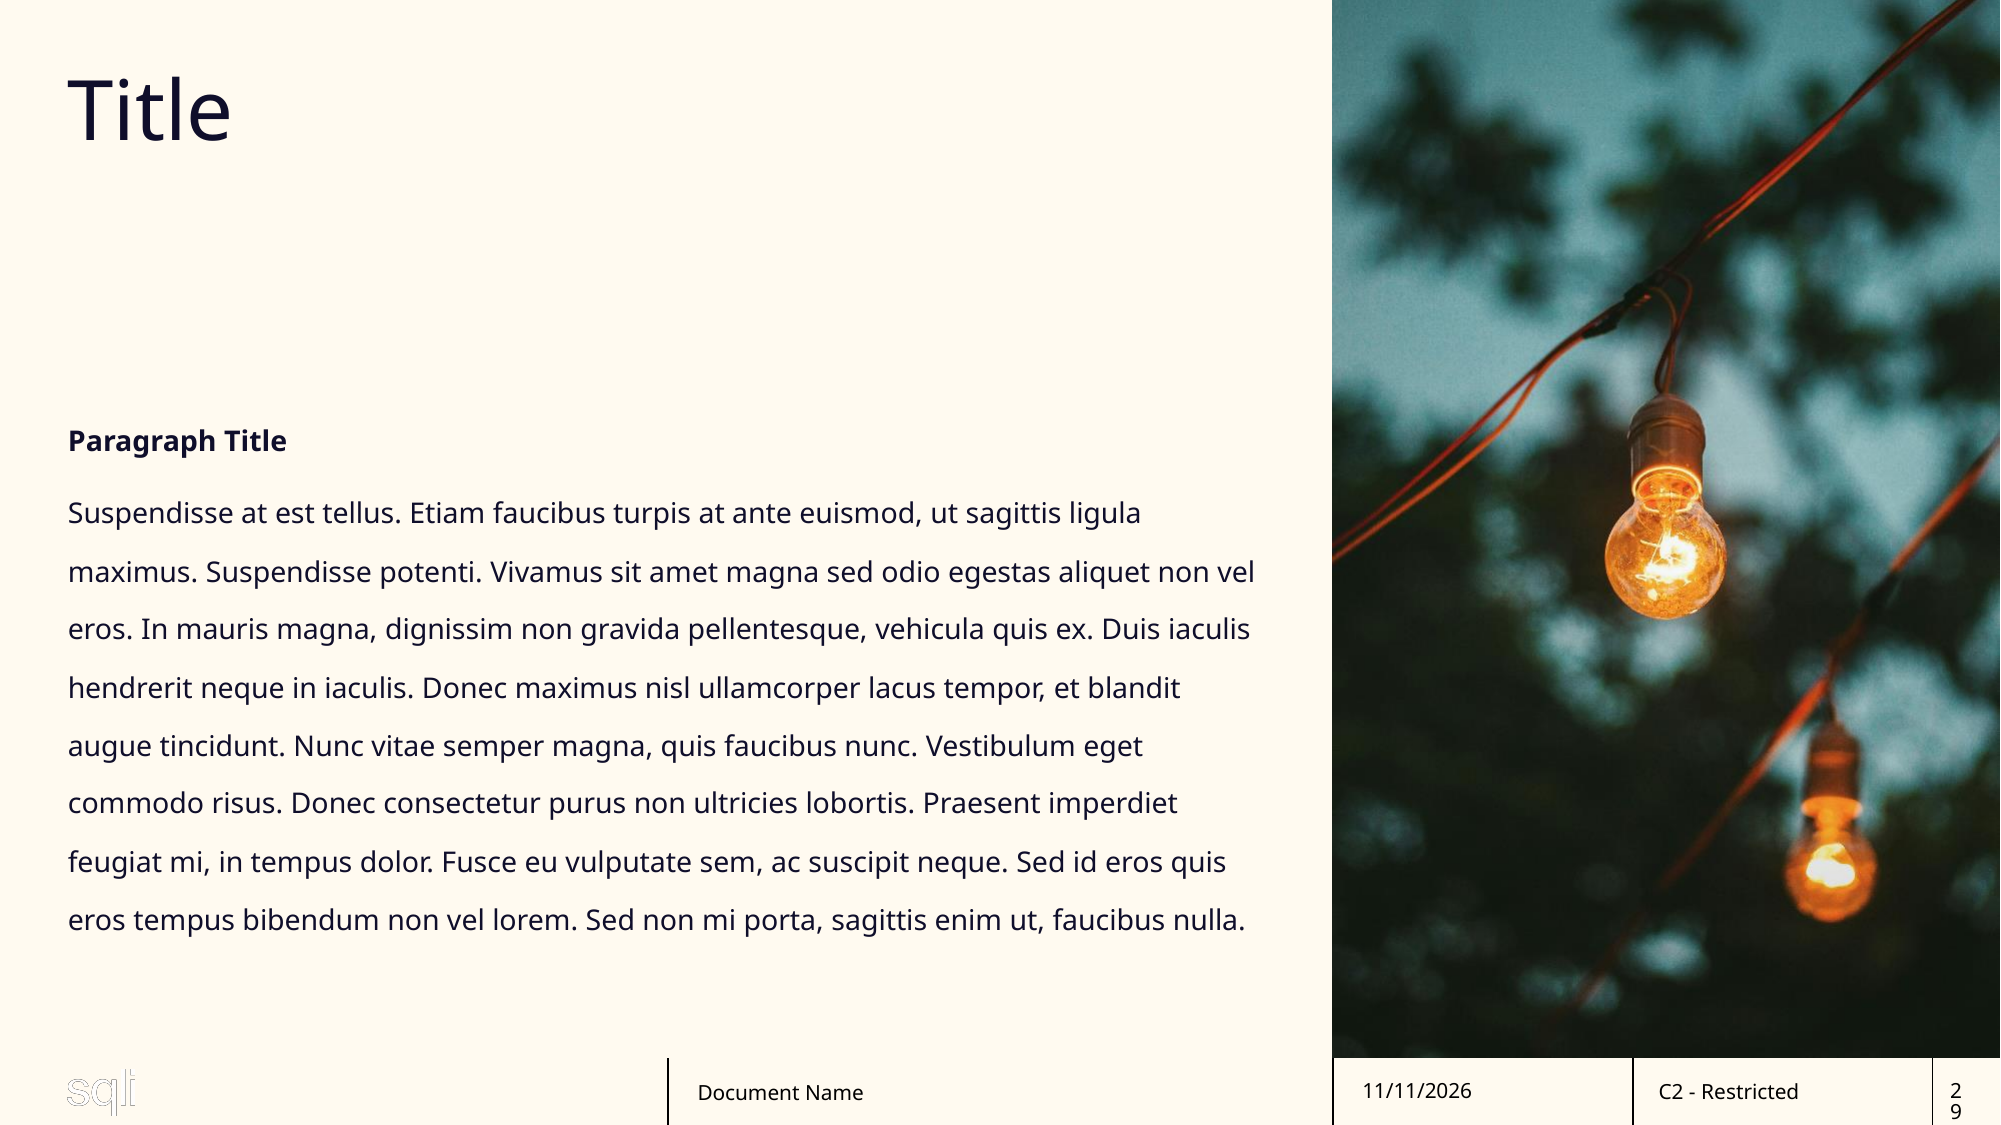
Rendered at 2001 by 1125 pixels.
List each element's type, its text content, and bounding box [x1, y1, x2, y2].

slide_number 29 [1932, 1059, 2000, 1125]
footer Document Name [667, 1058, 1333, 1125]
picture [67, 1069, 135, 1116]
picture [1332, 0, 2000, 1059]
title Title [67, 67, 1263, 316]
list Paragraph Title Suspendisse at est tellus. Etiam faucibus turpis at ante euismod, ut sagittis ligula maximus. Suspendisse potenti. Vivamus sit amet magna sed odio egestas aliquet non vel eros. In mauris magna, dignissim non gravida pellentesque, vehicula quis ex. Duis iaculis hendrerit neque in iaculis. Donec maximus nisl ullamcorper lacus tempor, et blandit augue tincidunt. Nunc vitae semper magna, quis faucibus nunc. Vestibulum eget commodo risus. Donec consectetur purus non ultricies lobortis. Praesent imperdiet feugiat mi, in tempus dolor. Fusce eu vulputate sem, ac suscipit neque. Sed id eros quis eros tempus bibendum non vel lorem. Sed non mi porta, sagittis enim ut, faucibus nulla. [67, 399, 1263, 979]
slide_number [1333, 1059, 1632, 1125]
